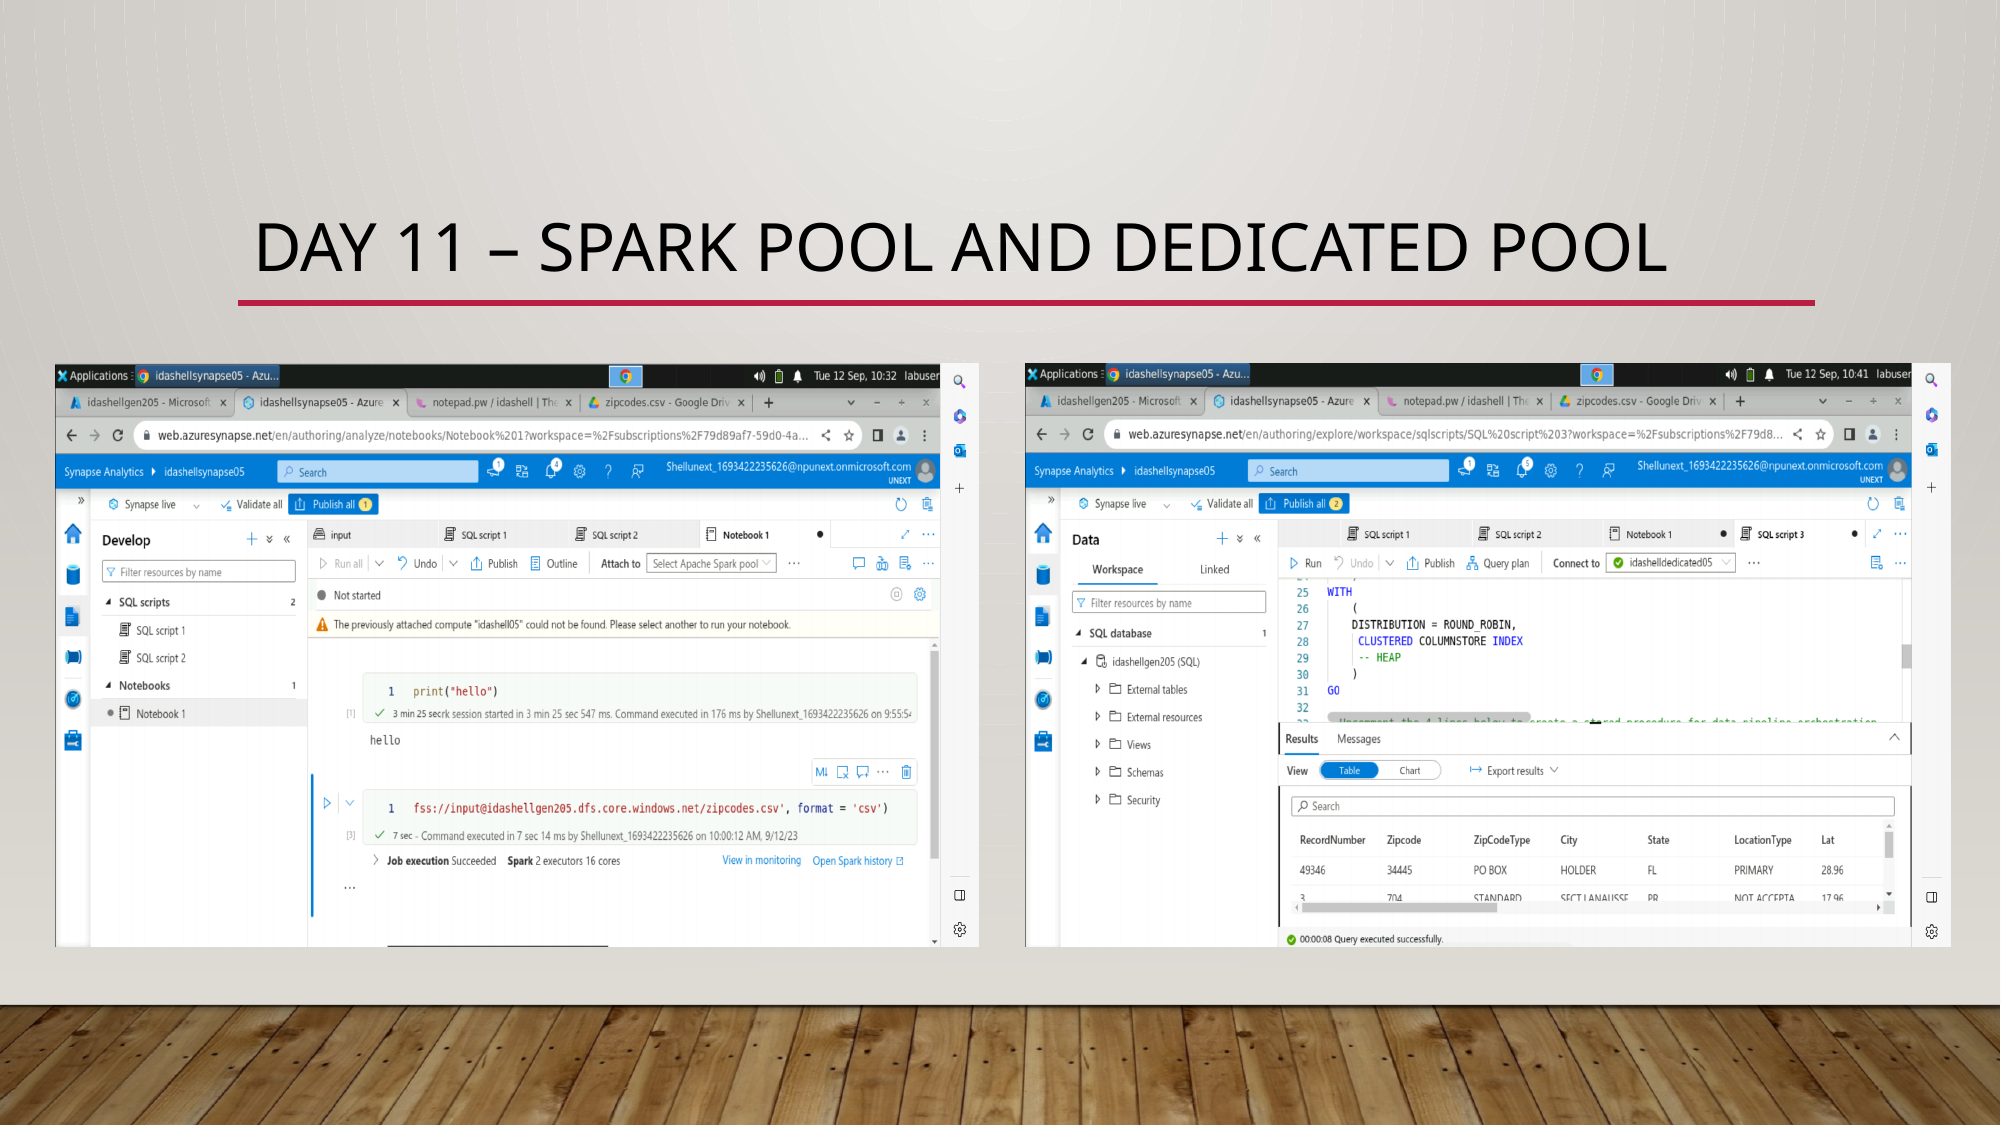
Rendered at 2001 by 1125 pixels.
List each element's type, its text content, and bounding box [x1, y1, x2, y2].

title Day 11 – Spark pool and dedicated pool [238, 206, 1814, 305]
picture [54, 363, 979, 947]
picture [0, 1005, 2000, 1125]
picture [1025, 363, 1951, 947]
